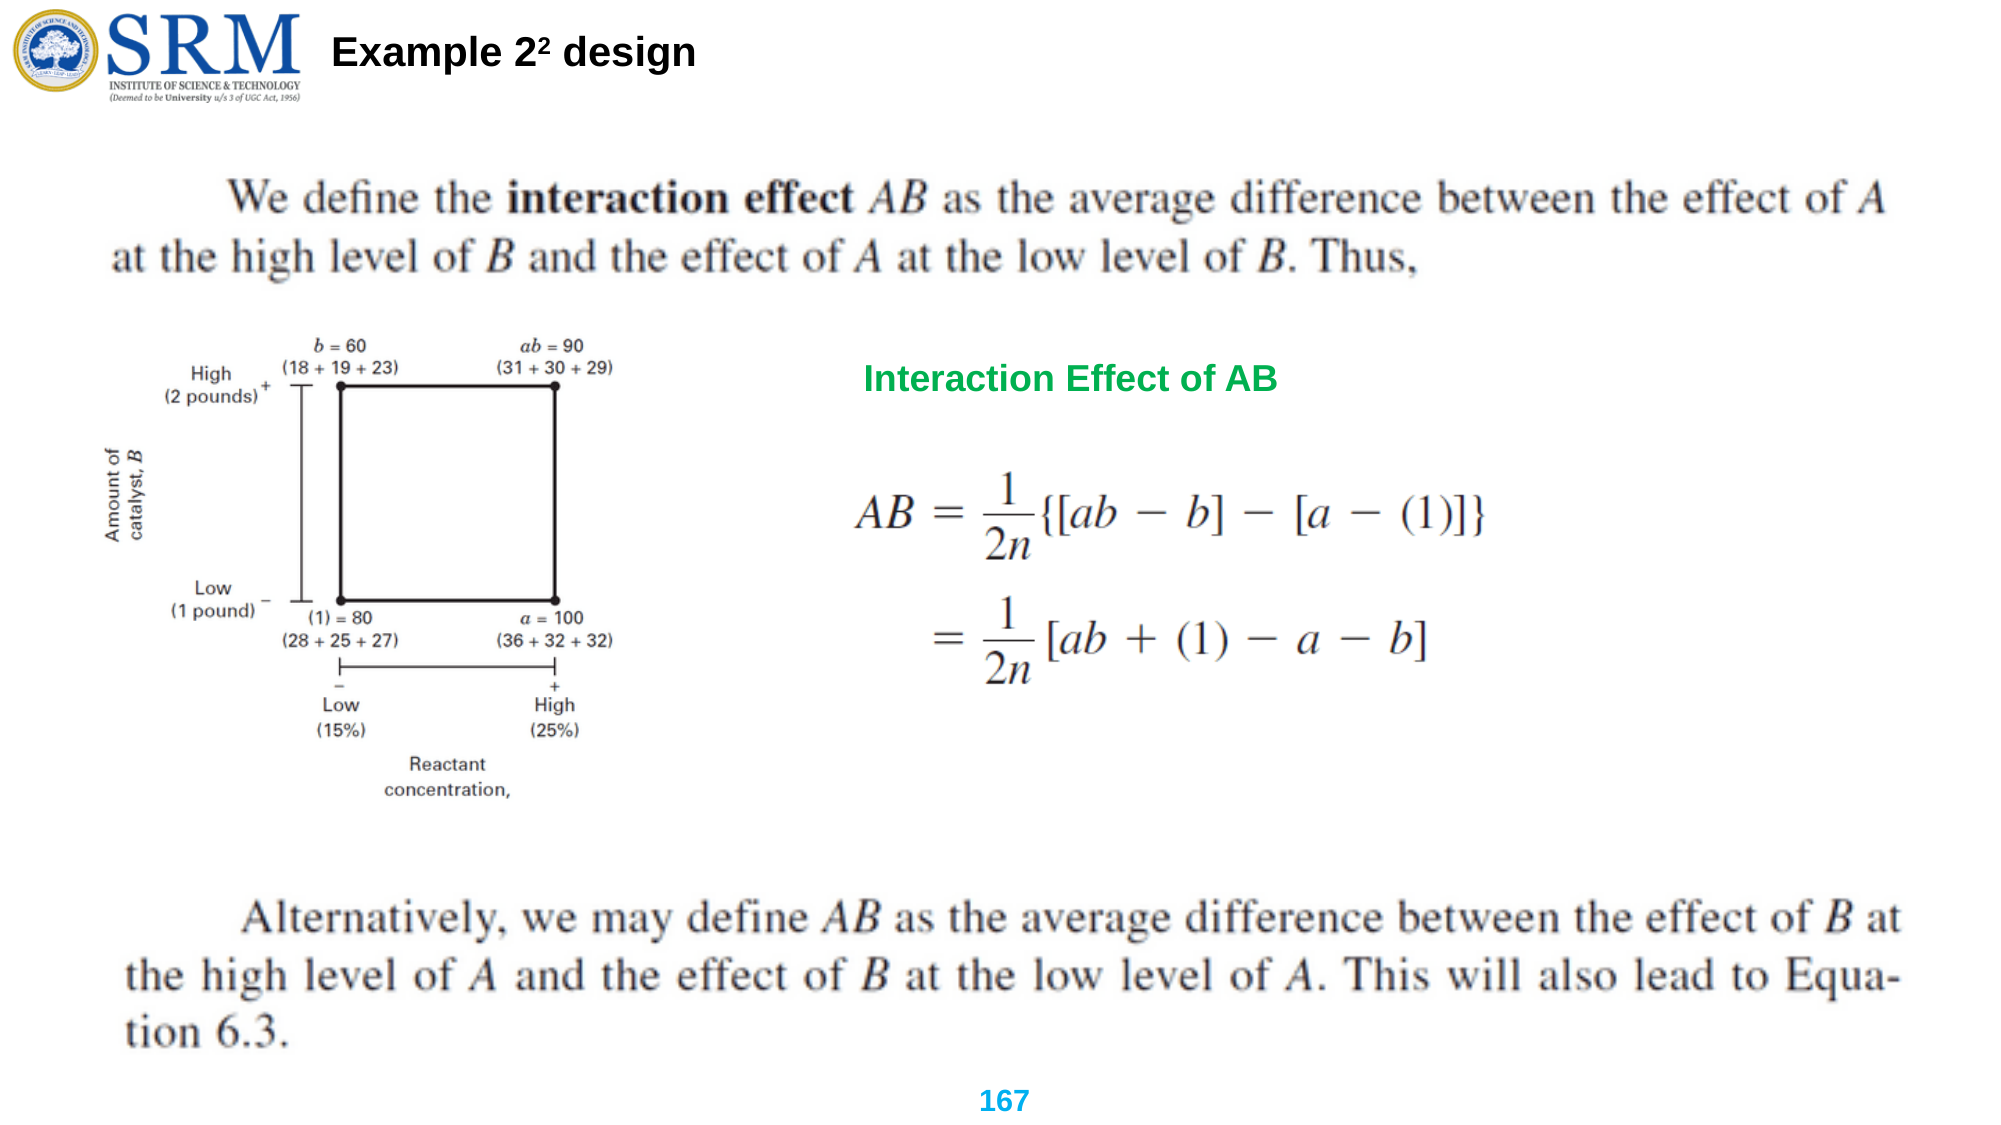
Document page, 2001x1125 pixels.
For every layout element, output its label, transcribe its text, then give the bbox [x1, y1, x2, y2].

picture [106, 883, 1909, 1058]
picture [102, 160, 1908, 293]
picture [1, 0, 309, 119]
picture [844, 459, 1500, 692]
title Example 22 design [316, 0, 2000, 102]
text_box Interaction Effect of AB [848, 346, 1294, 407]
slide_number 167 [924, 1072, 1085, 1125]
picture [98, 307, 618, 803]
